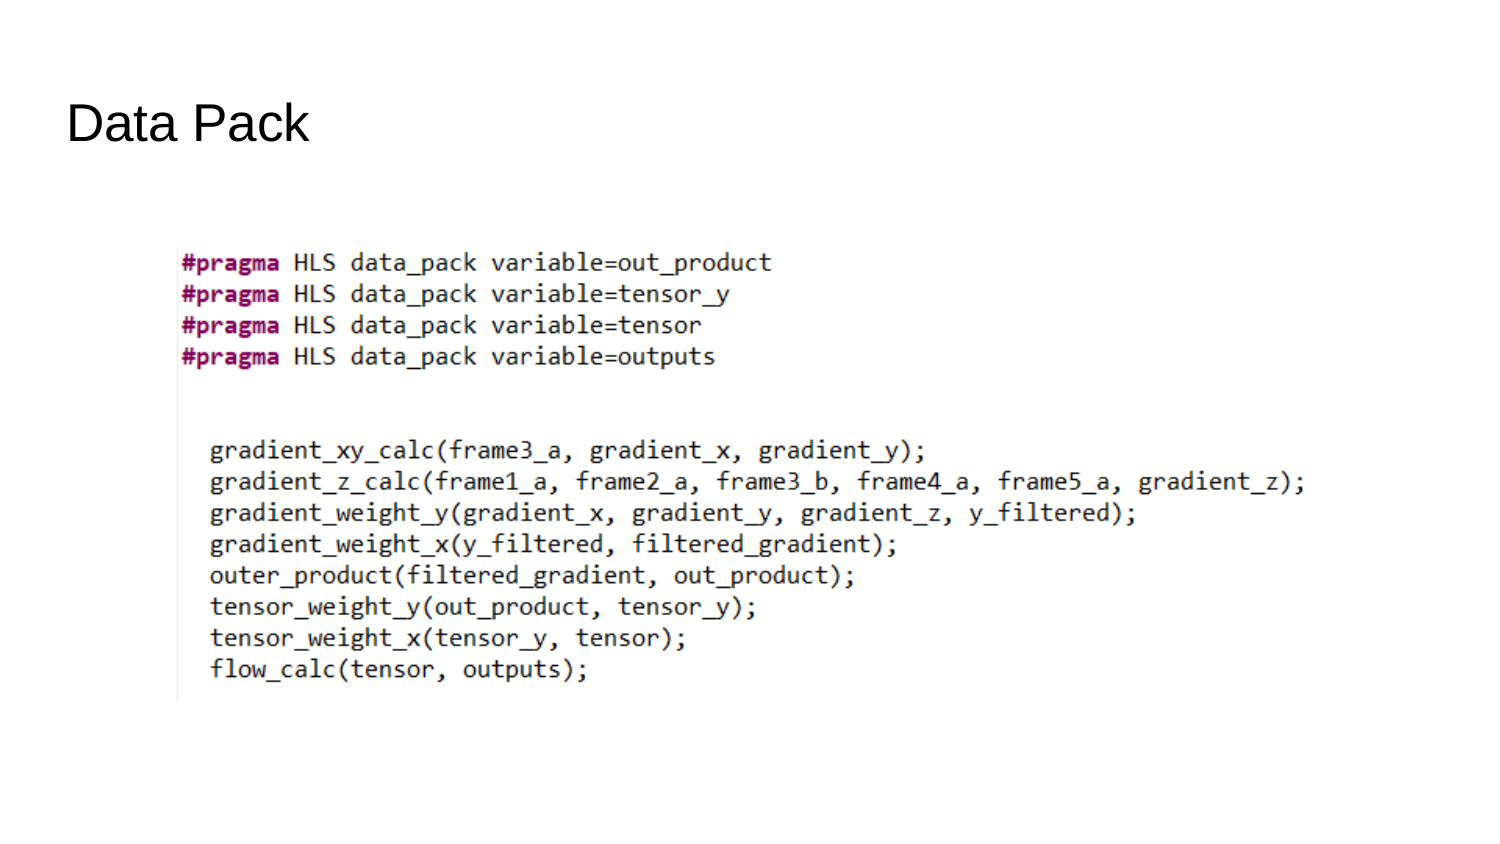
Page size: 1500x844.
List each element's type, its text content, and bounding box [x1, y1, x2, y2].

title Data Pack [51, 72, 1449, 167]
picture [173, 246, 1326, 702]
